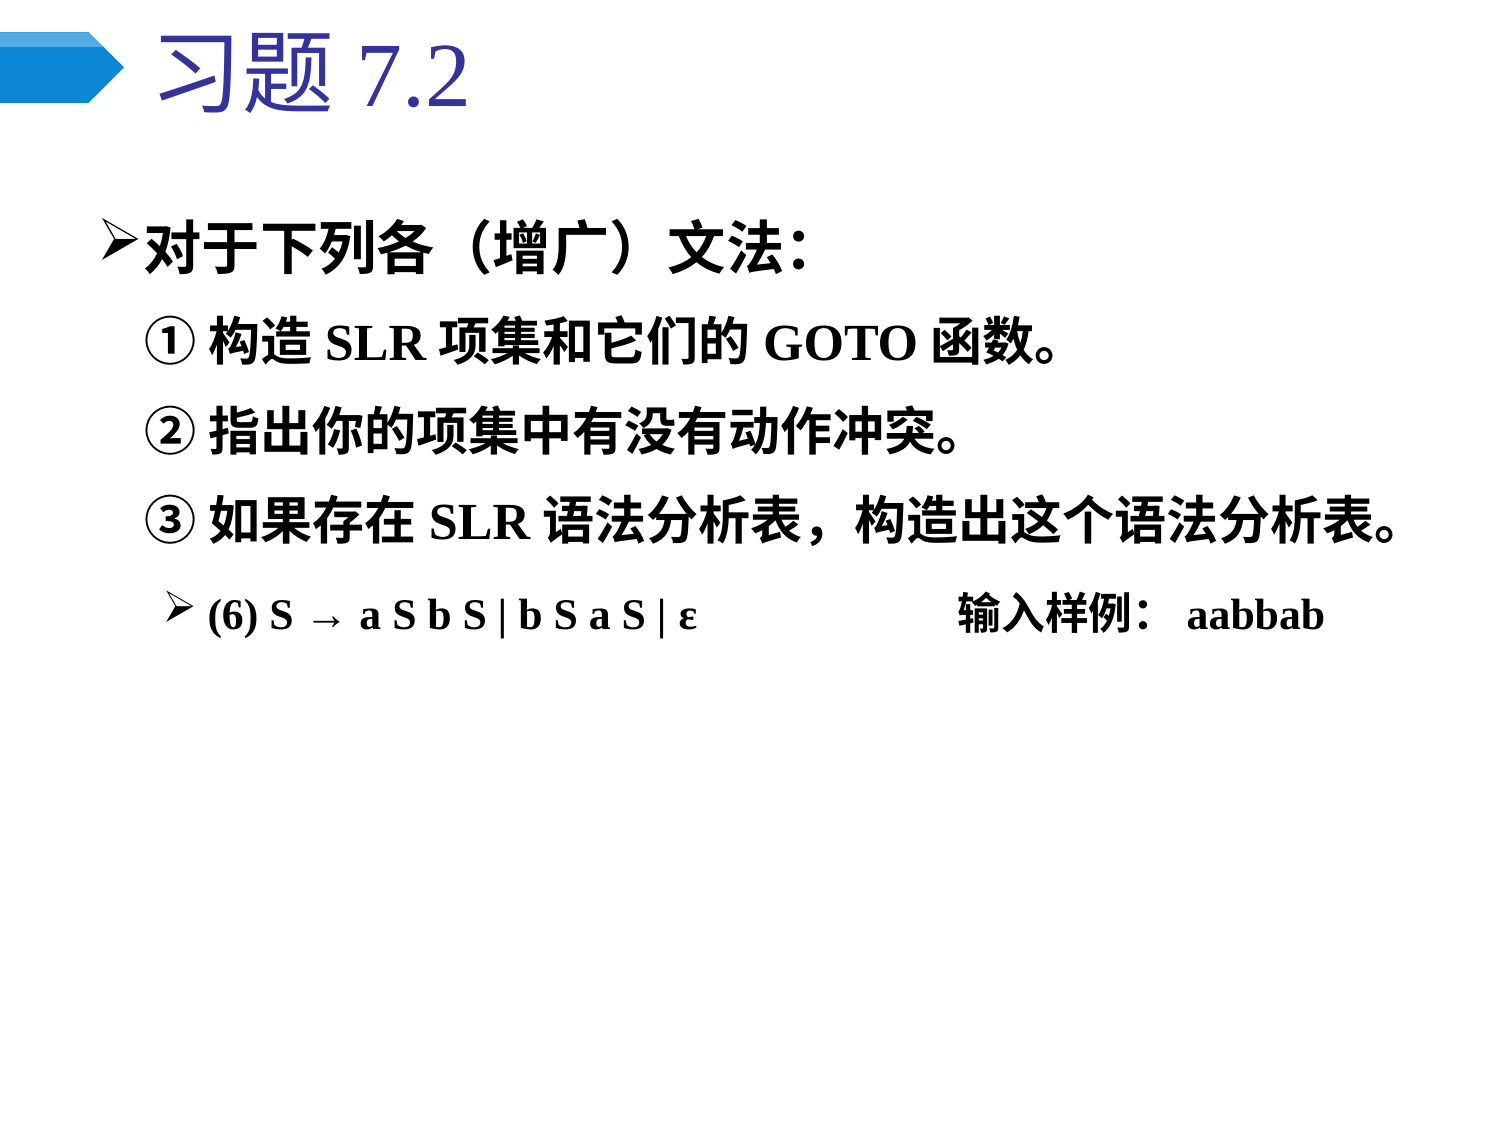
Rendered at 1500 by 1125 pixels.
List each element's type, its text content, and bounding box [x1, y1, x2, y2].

title 习题7.2 [135, 26, 1468, 132]
list 对于下列各（增广）文法： ①构造SLR项集和它们的GOTO函数。 ②指出你的项集中有没有动作冲突。 ③如果存在SLR语法分析表，构造出这个语法分析表。 (6) S → a S b S | b S a S | ε 输入样例：aabbab [82, 194, 1430, 996]
